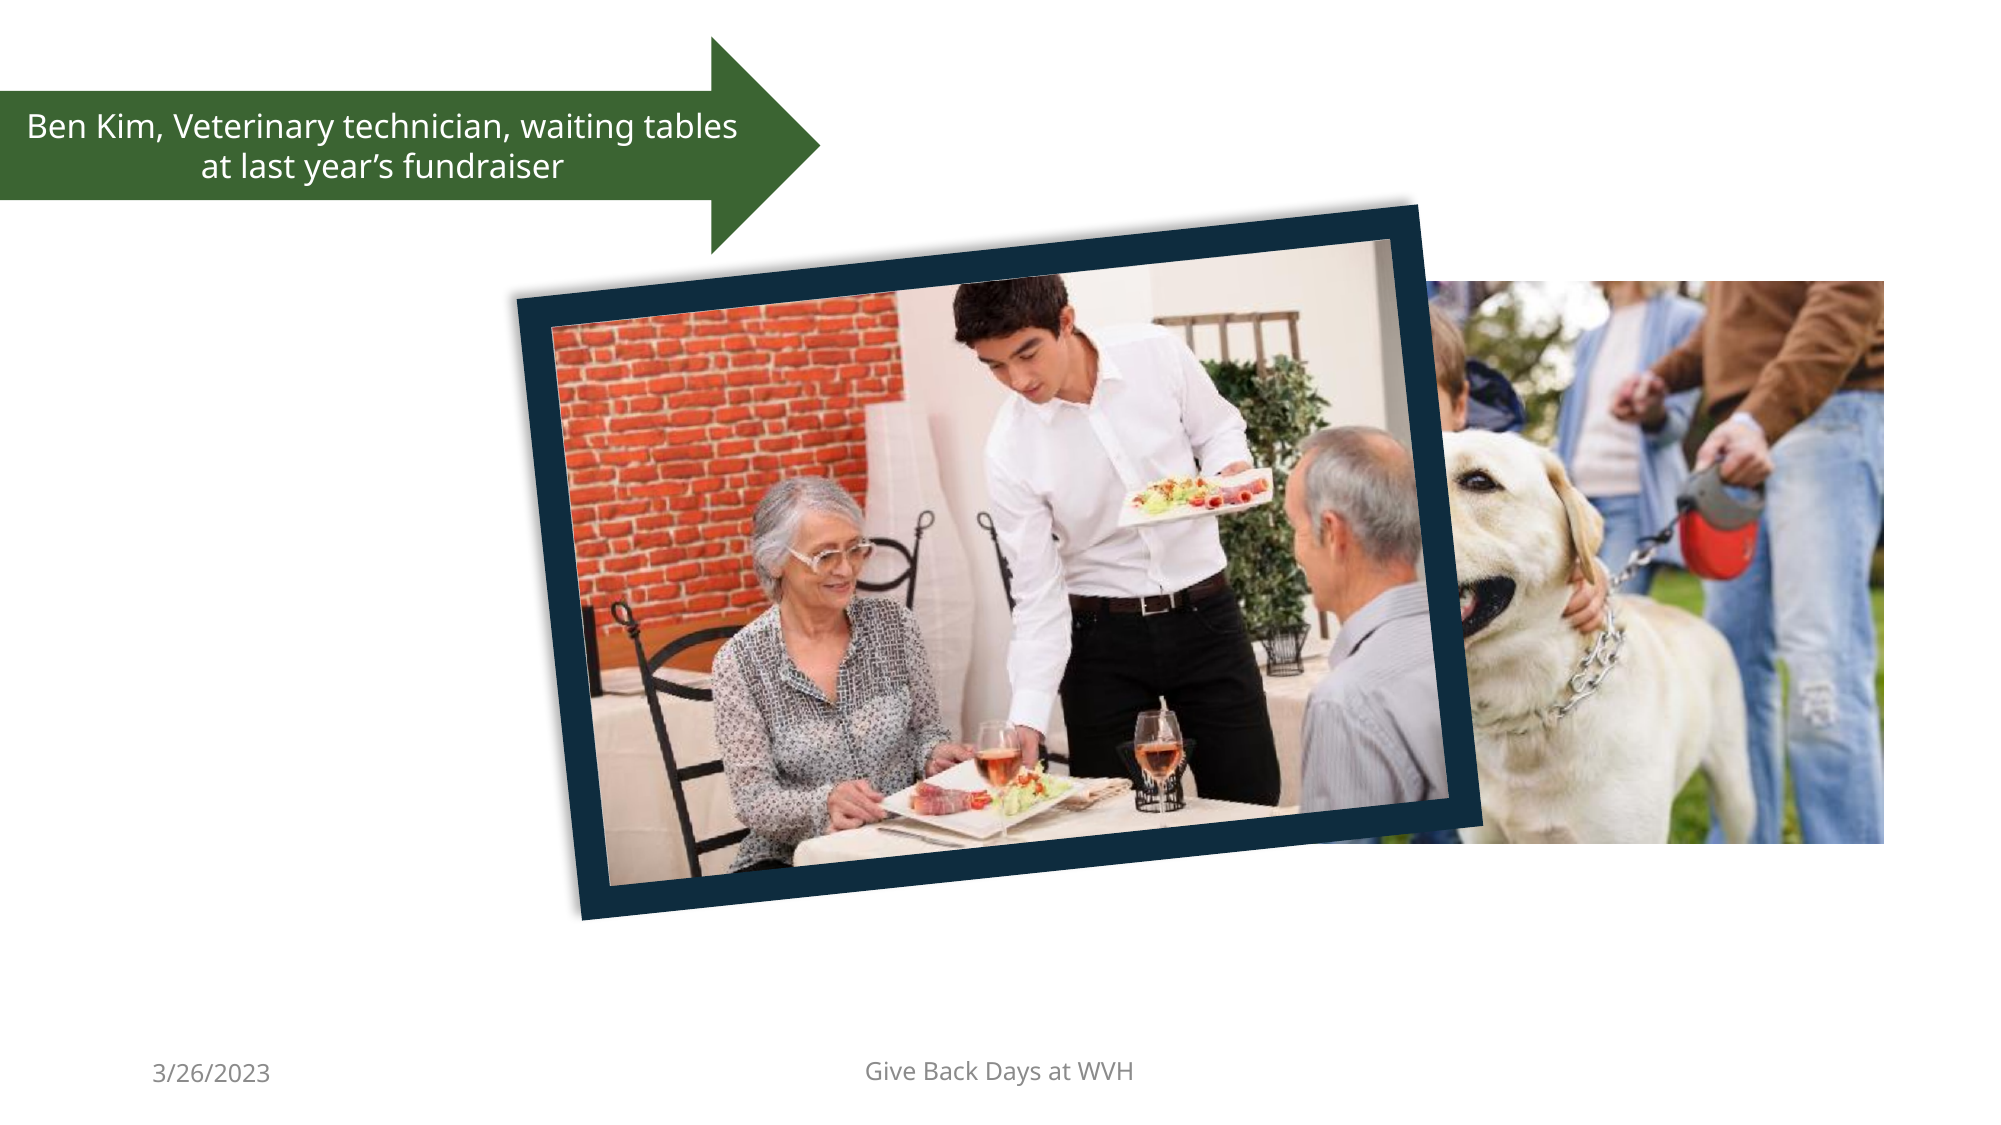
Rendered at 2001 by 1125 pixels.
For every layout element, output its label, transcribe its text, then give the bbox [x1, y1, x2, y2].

text_box Ben Kim, Veterinary technician, waiting tables at last year’s fundraiser [0, 33, 822, 258]
footer Give Back Days at WVH [662, 1042, 1338, 1103]
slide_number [137, 1042, 588, 1103]
picture [553, 240, 1884, 886]
